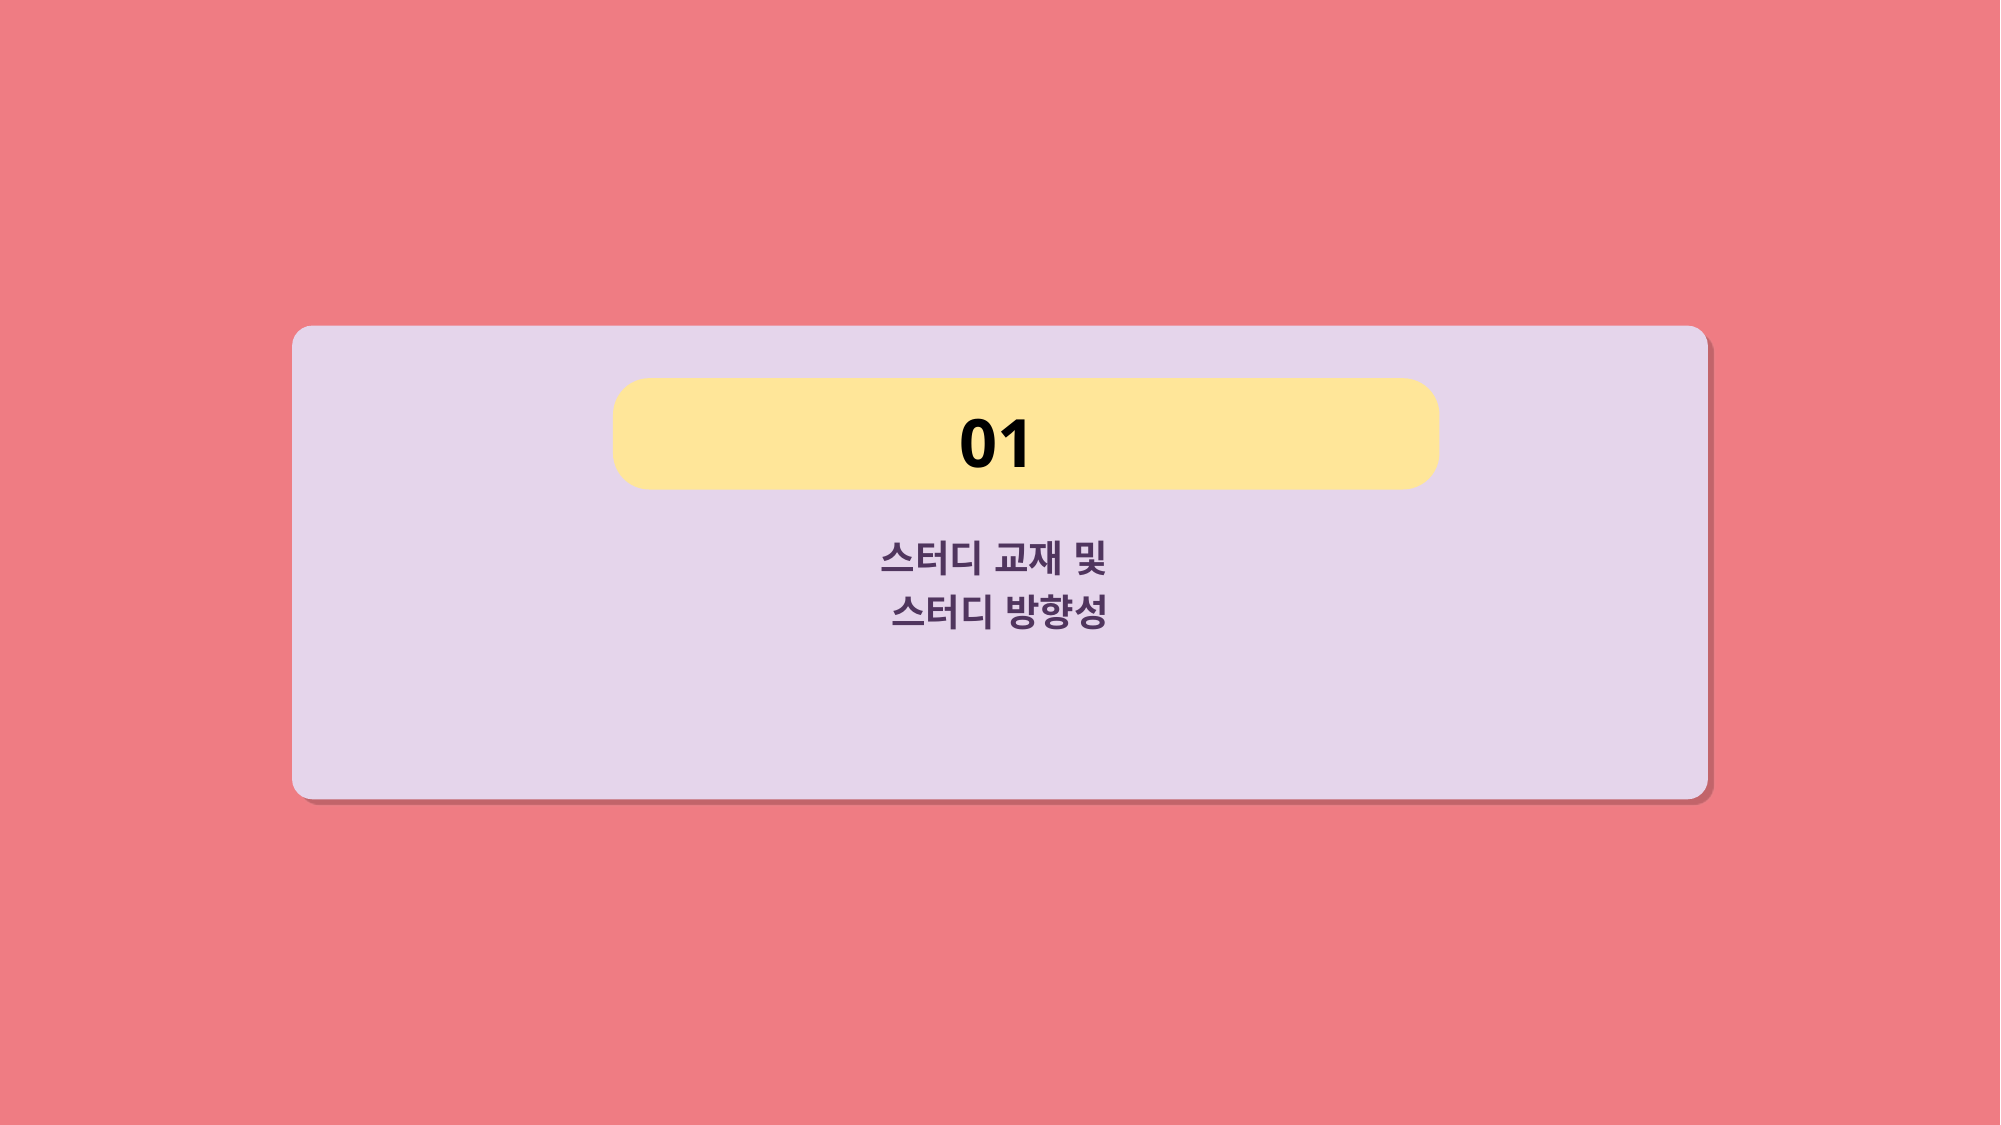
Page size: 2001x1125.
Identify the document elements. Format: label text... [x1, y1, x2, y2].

title 스터디 교재 및 스터디 방향성 [384, 521, 1615, 744]
subtitle 01 [944, 393, 1056, 478]
